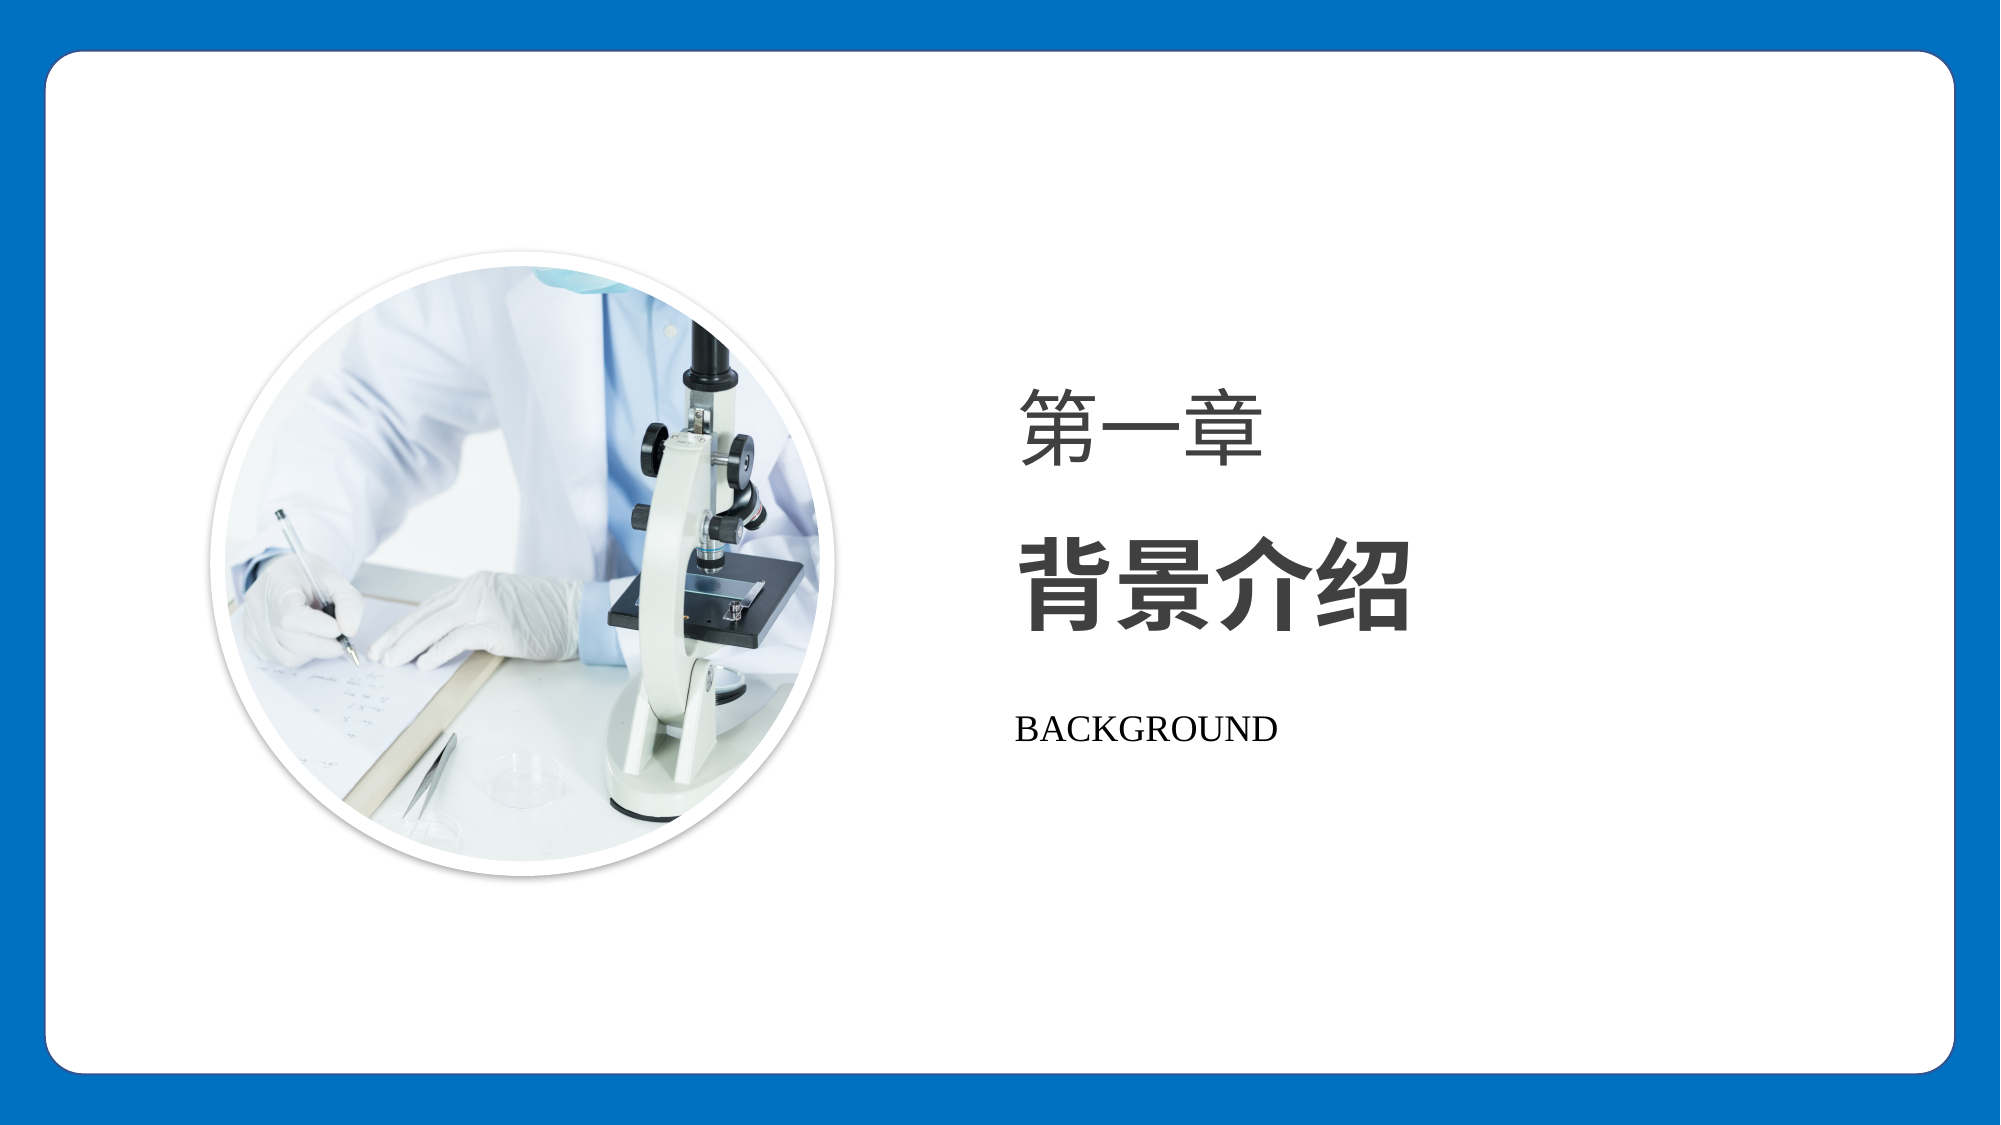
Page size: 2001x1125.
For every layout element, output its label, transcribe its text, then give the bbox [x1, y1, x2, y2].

text_box 第一章 [1001, 368, 1282, 484]
text_box [43, 49, 1957, 1076]
text_box 背景介绍 [999, 515, 1556, 650]
text_box BACKGROUND [999, 697, 1556, 757]
text_box [0, 0, 2000, 1125]
picture [217, 258, 828, 869]
